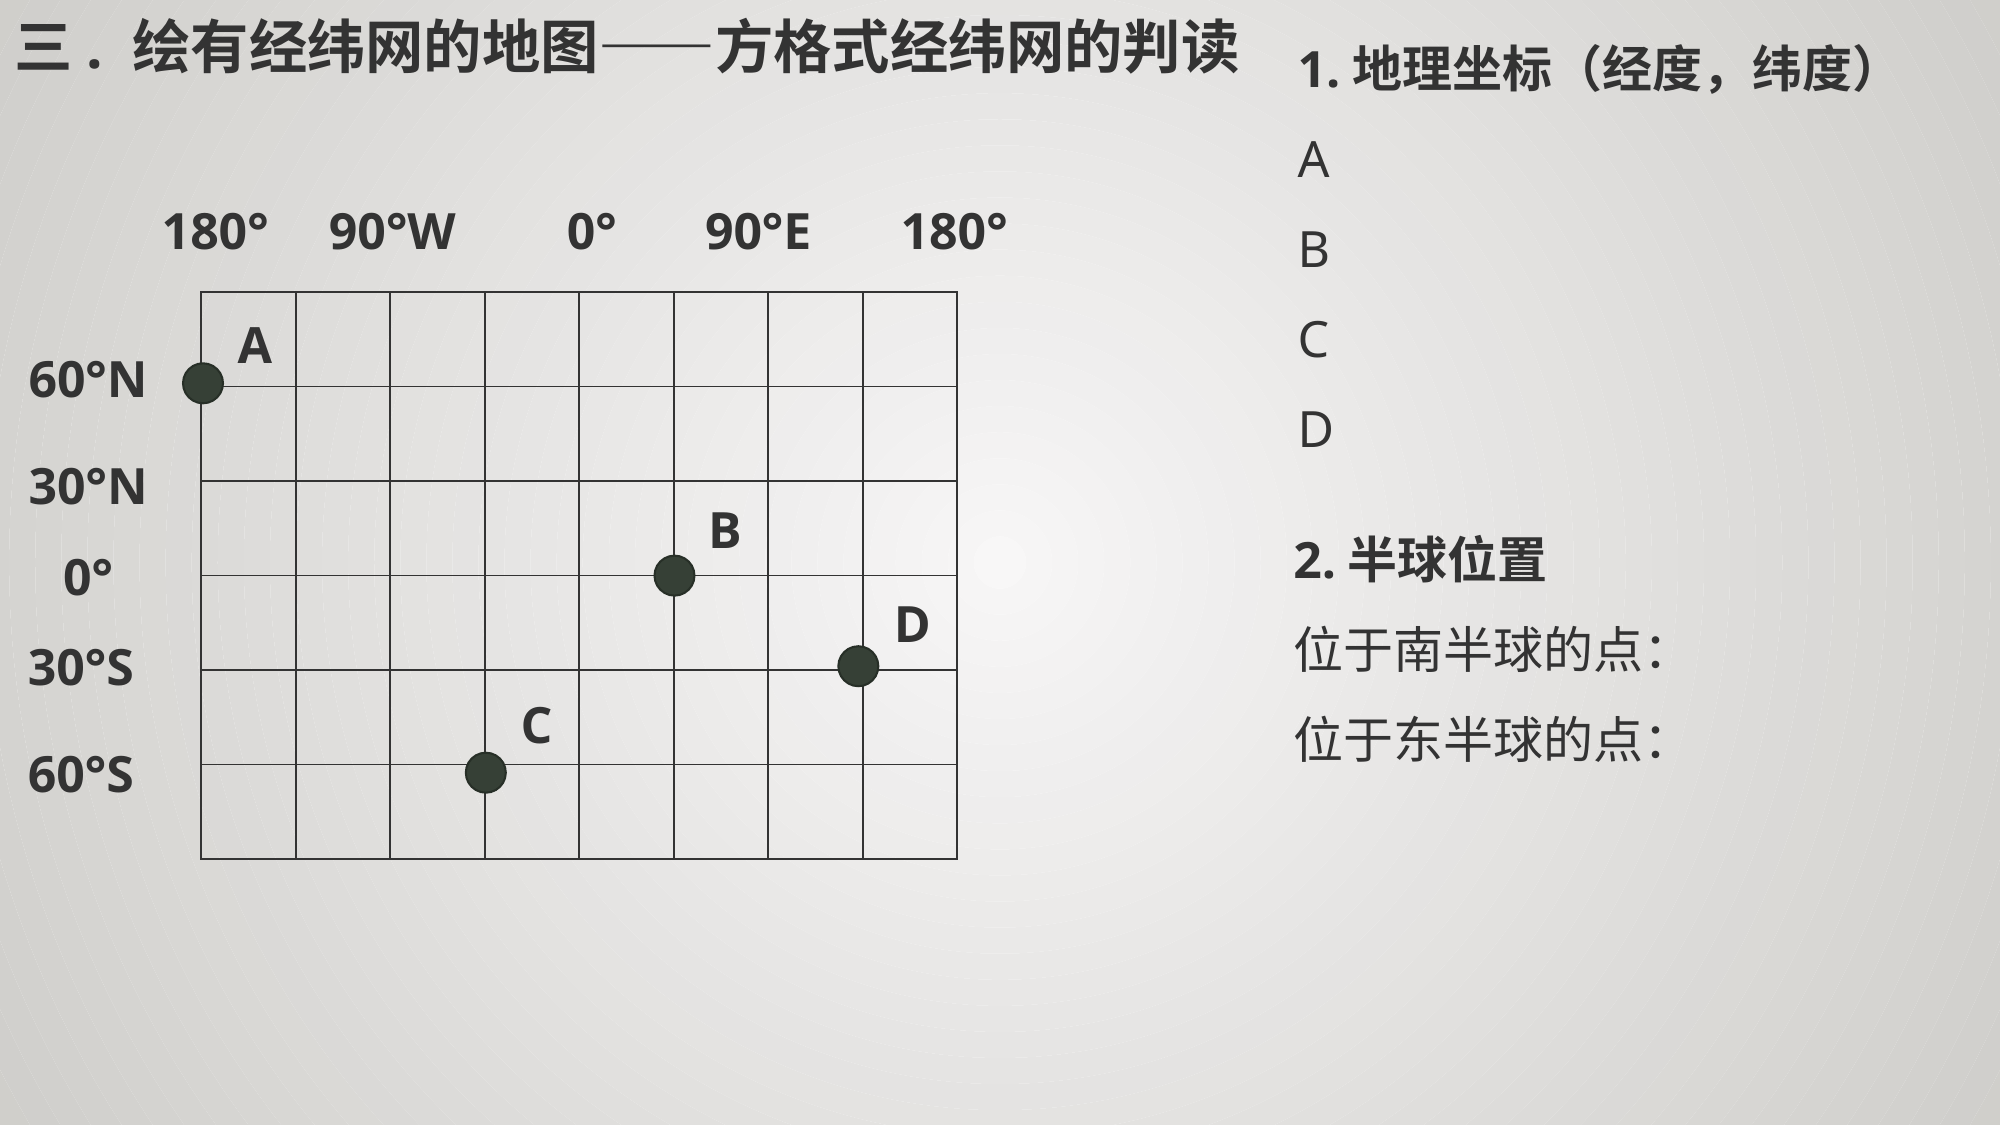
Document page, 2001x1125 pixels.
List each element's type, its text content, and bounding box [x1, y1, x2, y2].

table_cell [769, 576, 862, 669]
table_cell [202, 387, 295, 480]
table_cell [297, 576, 389, 669]
table_header [675, 293, 767, 386]
table_cell [391, 671, 484, 764]
table_cell [864, 576, 956, 669]
table_header [864, 293, 956, 386]
text_box 90°W [314, 191, 471, 267]
table_cell [675, 671, 767, 764]
table_cell [297, 387, 389, 480]
table_cell [297, 671, 389, 764]
table_cell [297, 765, 389, 858]
table_cell [580, 387, 673, 480]
table_cell [202, 482, 295, 575]
text_box [653, 554, 696, 597]
table_header [202, 293, 295, 386]
table_cell [202, 671, 295, 764]
table_cell [486, 482, 578, 575]
table_cell [486, 576, 578, 669]
text_box 30°S [13, 628, 149, 704]
text_box 2.半球位置 位于南半球的点： 位于东半球的点： [1278, 491, 1938, 777]
table_cell [391, 765, 484, 858]
table_cell [486, 387, 578, 480]
table_header [769, 293, 862, 386]
table_cell [769, 482, 862, 575]
text_box D [879, 584, 946, 660]
table_cell [675, 482, 767, 575]
text_box 180° [885, 191, 1023, 267]
text_box 1.地理坐标（经度，纬度） A B C D [1282, 0, 1942, 465]
text_box 180° [146, 191, 284, 267]
text_box 0° [48, 537, 129, 613]
table_cell [675, 387, 767, 480]
table_cell [580, 671, 673, 764]
table_cell [675, 765, 767, 858]
table_cell [769, 671, 862, 764]
table_cell [486, 765, 578, 858]
table_cell [297, 482, 389, 575]
table_cell [202, 576, 295, 669]
table_cell [391, 576, 484, 669]
text_box B [693, 491, 757, 567]
table_header [391, 293, 484, 386]
table_cell [864, 482, 956, 575]
table_cell [486, 671, 578, 764]
table_cell [202, 765, 295, 858]
text_box 90°E [690, 191, 827, 267]
table_cell [864, 387, 956, 480]
text_box 三. 绘有经纬网的地图——方格式经纬网的判读 [0, 2, 1261, 88]
table_cell [675, 576, 767, 669]
table_cell [769, 387, 862, 480]
table_cell [864, 765, 956, 858]
table_cell [769, 765, 862, 858]
table_header [486, 293, 578, 386]
table_header [297, 293, 389, 386]
table_cell [391, 482, 484, 575]
text_box [837, 645, 880, 688]
text_box [181, 362, 225, 405]
table_cell [580, 765, 673, 858]
table_cell [864, 671, 956, 764]
table_cell [580, 482, 673, 575]
table_cell [391, 387, 484, 480]
table_header [580, 293, 673, 386]
text_box C [505, 686, 568, 761]
text_box [464, 751, 507, 794]
text_box 60°S [13, 734, 149, 810]
text_box 60°N [13, 340, 163, 416]
text_box 30°N [13, 447, 163, 522]
table_cell [580, 576, 673, 669]
text_box A [222, 306, 287, 382]
text_box 0° [552, 191, 632, 267]
